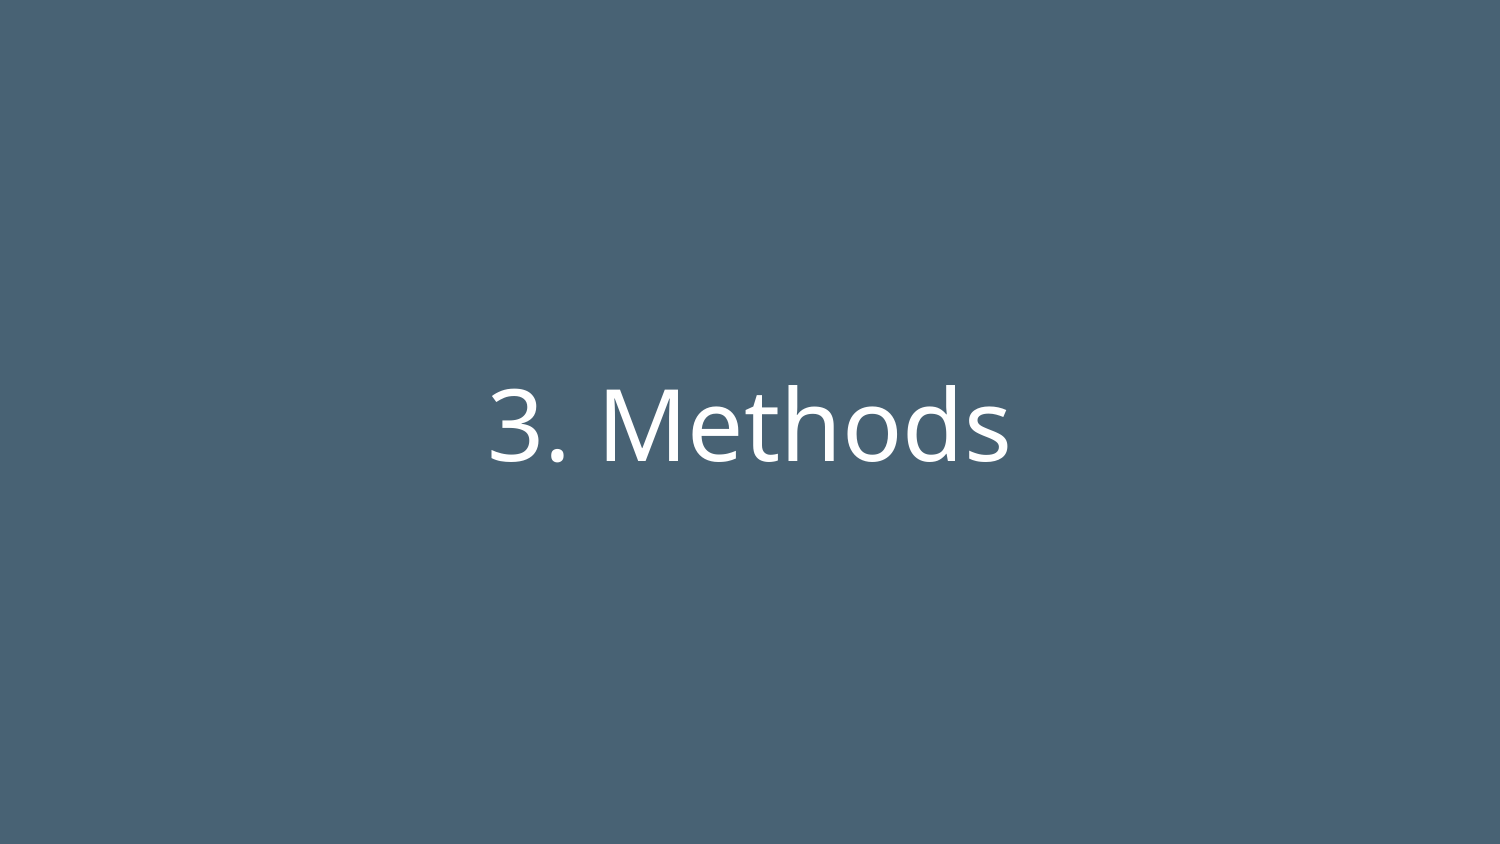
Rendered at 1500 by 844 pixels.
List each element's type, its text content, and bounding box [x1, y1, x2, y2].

text_box 3. Methods [123, 253, 1377, 591]
